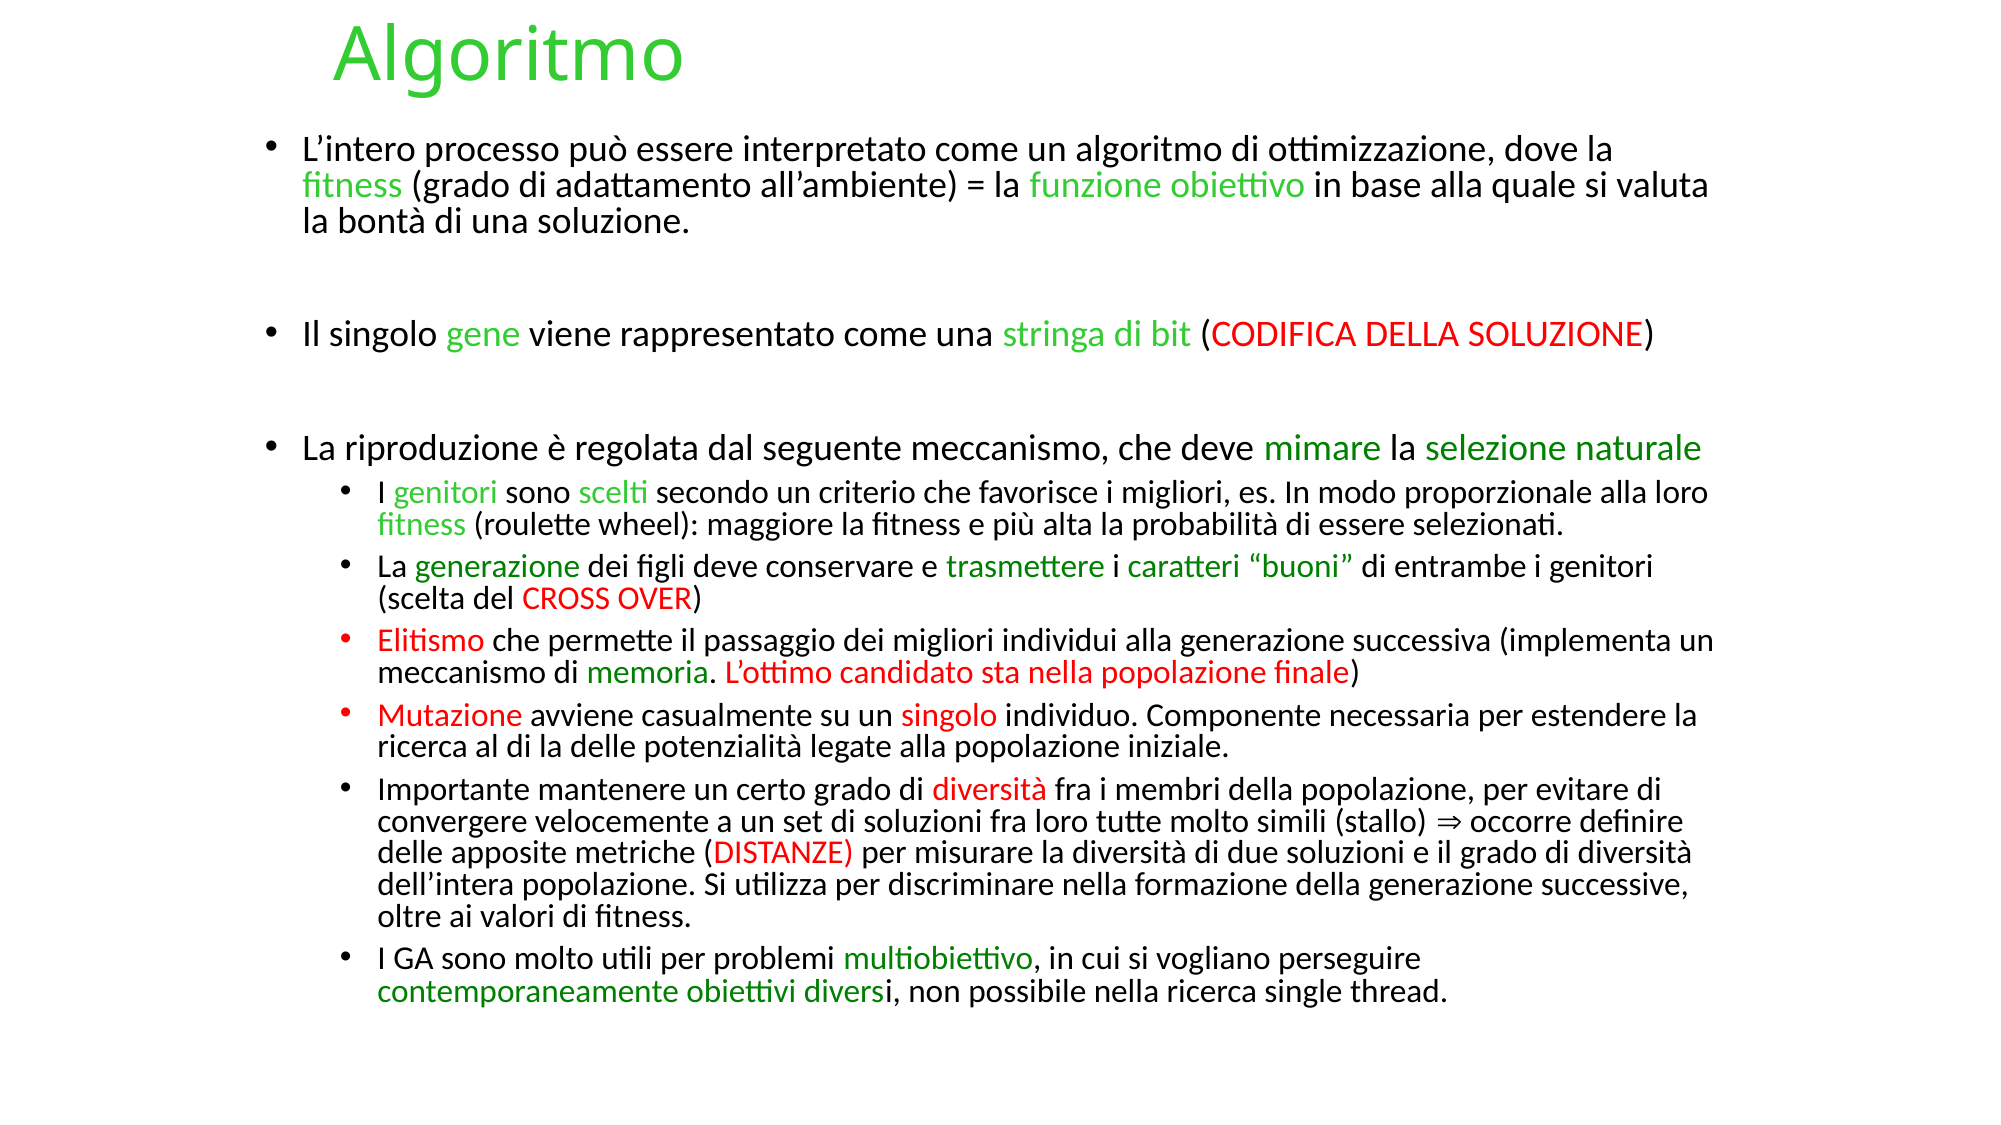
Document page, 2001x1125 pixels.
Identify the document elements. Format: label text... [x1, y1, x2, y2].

title Algoritmo [318, 0, 1669, 113]
list L’intero processo può essere interpretato come un algoritmo di ottimizzazione, dove la fitness (grado di adattamento all’ambiente) = la funzione obiettivo in base alla quale si valuta la bontà di una soluzione. Il singolo gene viene rappresentato come una stringa di bit (CODIFICA DELLA SOLUZIONE) La riproduzione è regolata dal seguente meccanismo, che deve mimare la selezione naturale I genitori sono scelti secondo un criterio che favorisce i migliori, es. In modo proporzionale alla loro fitness (roulette wheel): maggiore la fitness e più alta la probabilità di essere selezionati. La generazione dei figli deve conservare e trasmettere i caratteri “buoni” di entrambe i genitori (scelta del CROSS OVER) Elitismo che permette il passaggio dei migliori individui alla generazione successiva (implementa un meccanismo di memoria. L’ottimo candidato sta nella popolazione finale) Mutazione avviene casualmente su un singolo individuo. Componente necessaria per estendere la ricerca al di la delle potenzialità legate alla popolazione iniziale. Importante mantenere un certo grado di diversità fra i membri della popolazione, per evitare di convergere velocemente a un set di soluzioni fra loro tutte molto simili (stallo)  occorre definire delle apposite metriche (DISTANZE) per misurare la diversità di due soluzioni e il grado di diversità dell’intera popolazione. Si utilizza per discriminare nella formazione della generazione successive, oltre ai valori di fitness. I GA sono molto utili per problemi multiobiettivo, in cui si vogliano perseguire contemporaneamente obiettivi diversi, non possibile nella ricerca single thread. [249, 125, 1738, 1100]
